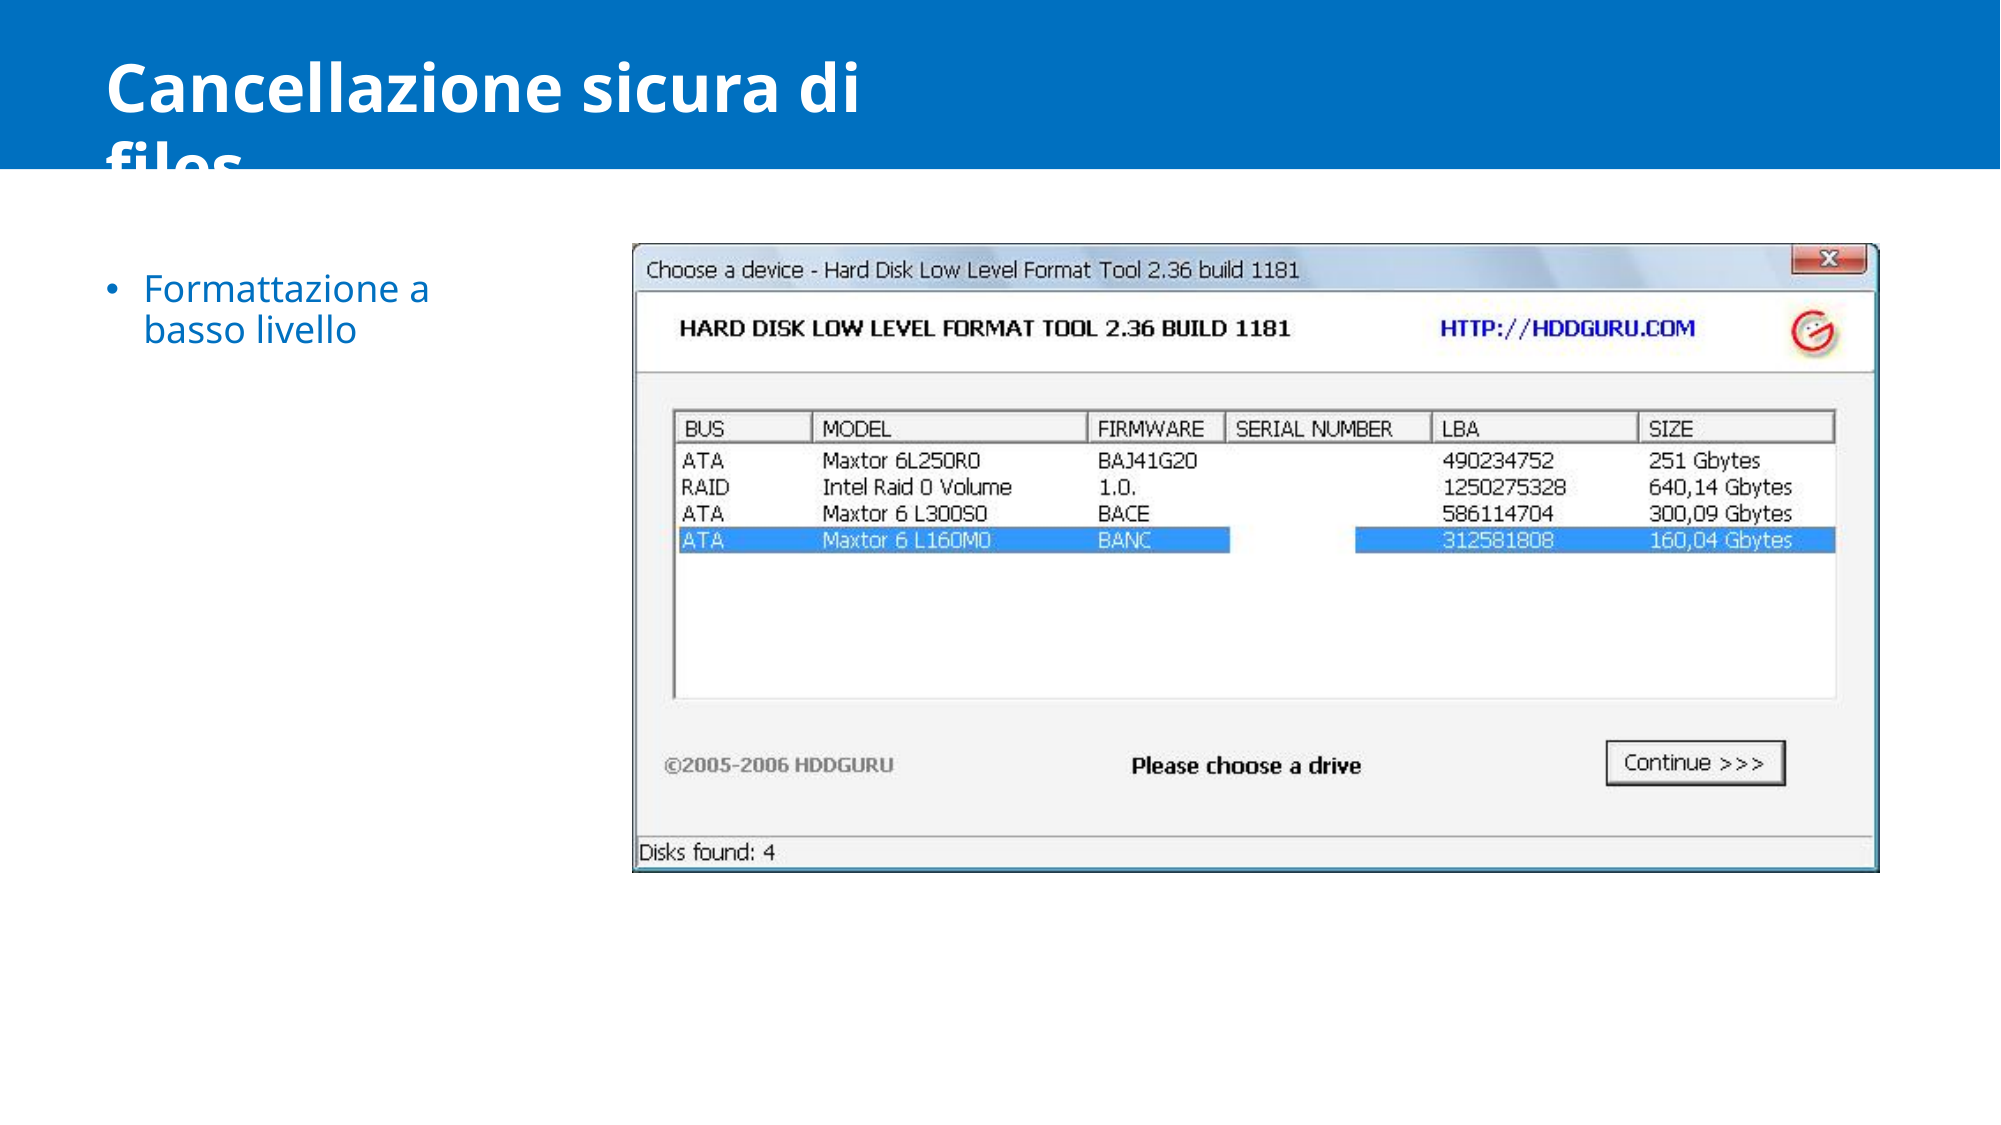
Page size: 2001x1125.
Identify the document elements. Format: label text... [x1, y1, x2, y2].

picture [632, 243, 1880, 874]
text_box Formattazione a basso livello [90, 263, 555, 904]
text_box Cancellazione sicura di files [90, 38, 987, 214]
